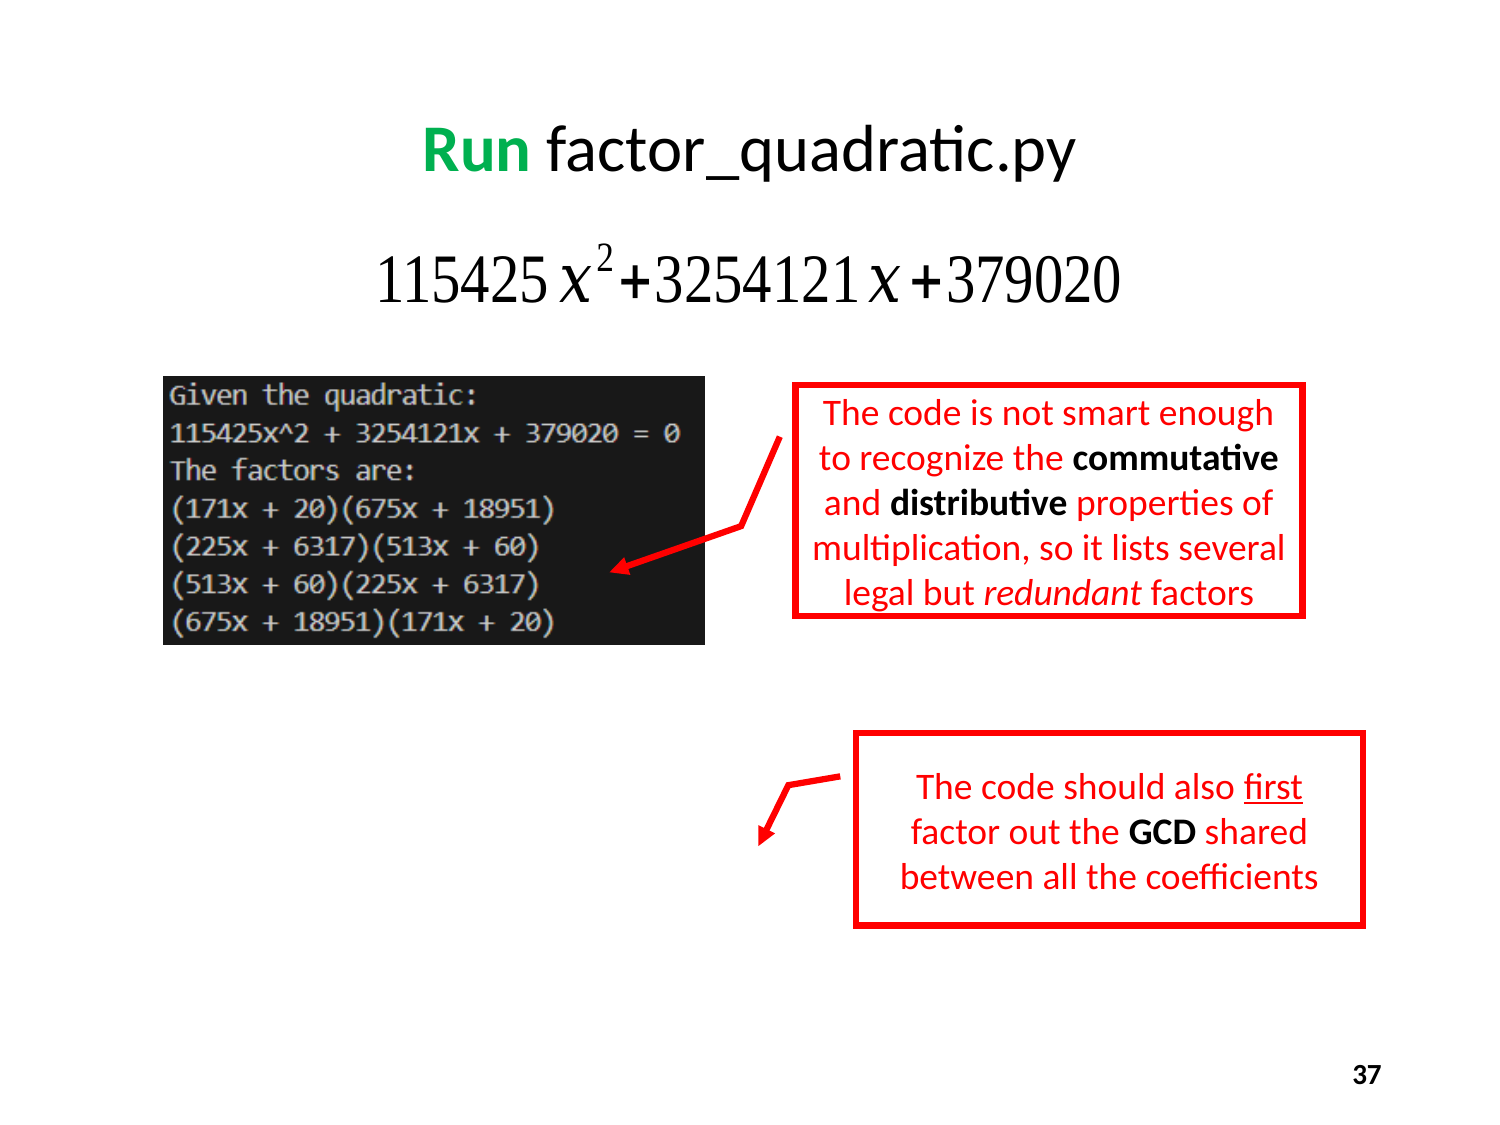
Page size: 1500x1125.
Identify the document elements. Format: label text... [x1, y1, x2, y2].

text_box The code is not smart enough to recognize the commutative and distributive properties of multiplication, so it lists several legal but redundant factors [705, 436, 781, 540]
text_box The code is not smart enough to recognize the commutative and distributive properties of multiplication, so it lists several legal but redundant factors [794, 384, 1304, 617]
slide_number 37 [1059, 1042, 1397, 1103]
picture [163, 376, 705, 645]
text_box The code should also first factor out the GCD shared between all the coefficients [855, 732, 1364, 926]
text_box The code should also first factor out the GCD shared between all the coefficients [758, 775, 841, 847]
title Run factor_quadratic.py [103, 59, 1397, 241]
